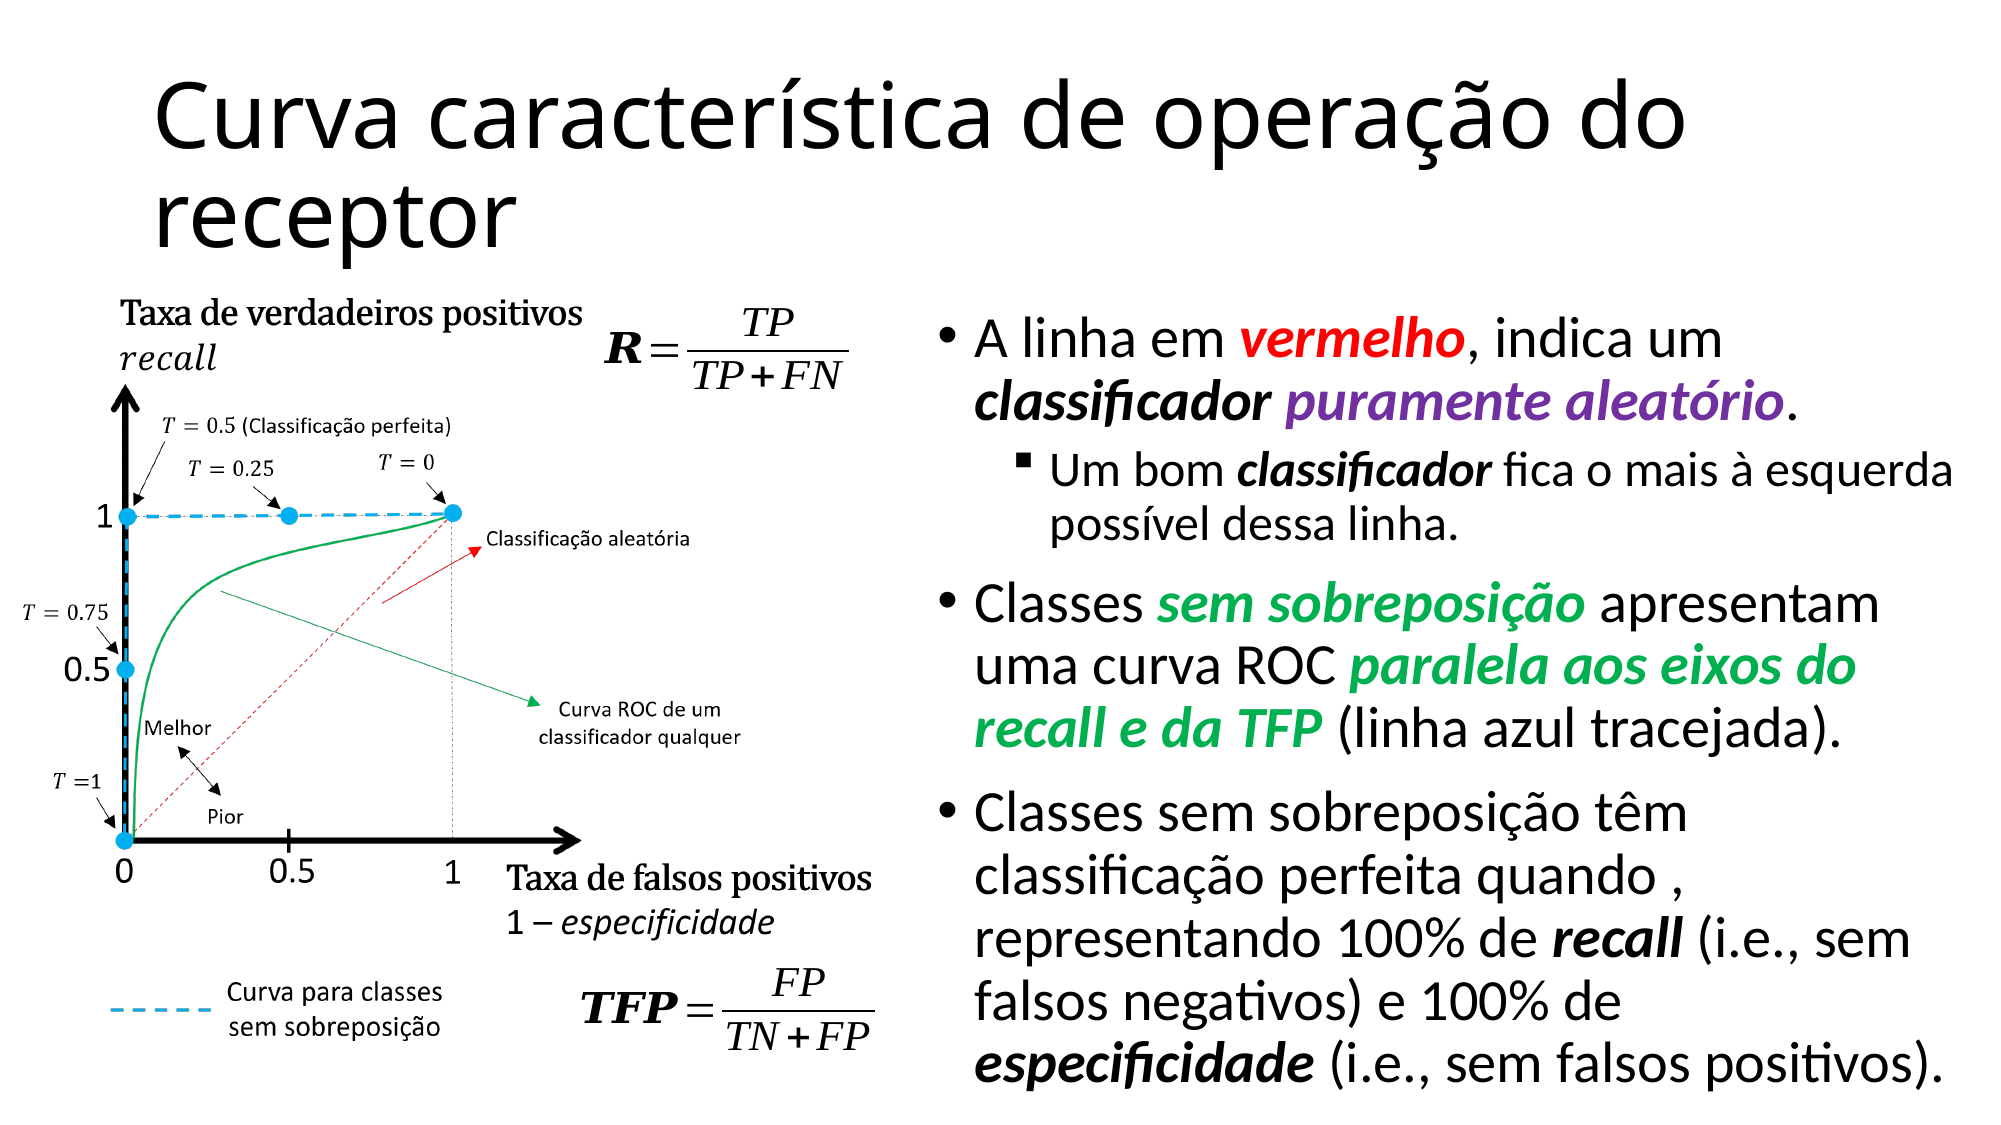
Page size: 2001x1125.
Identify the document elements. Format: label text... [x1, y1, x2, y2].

title Curva característica de operação do receptor [137, 59, 1863, 278]
picture [4, 277, 877, 1061]
